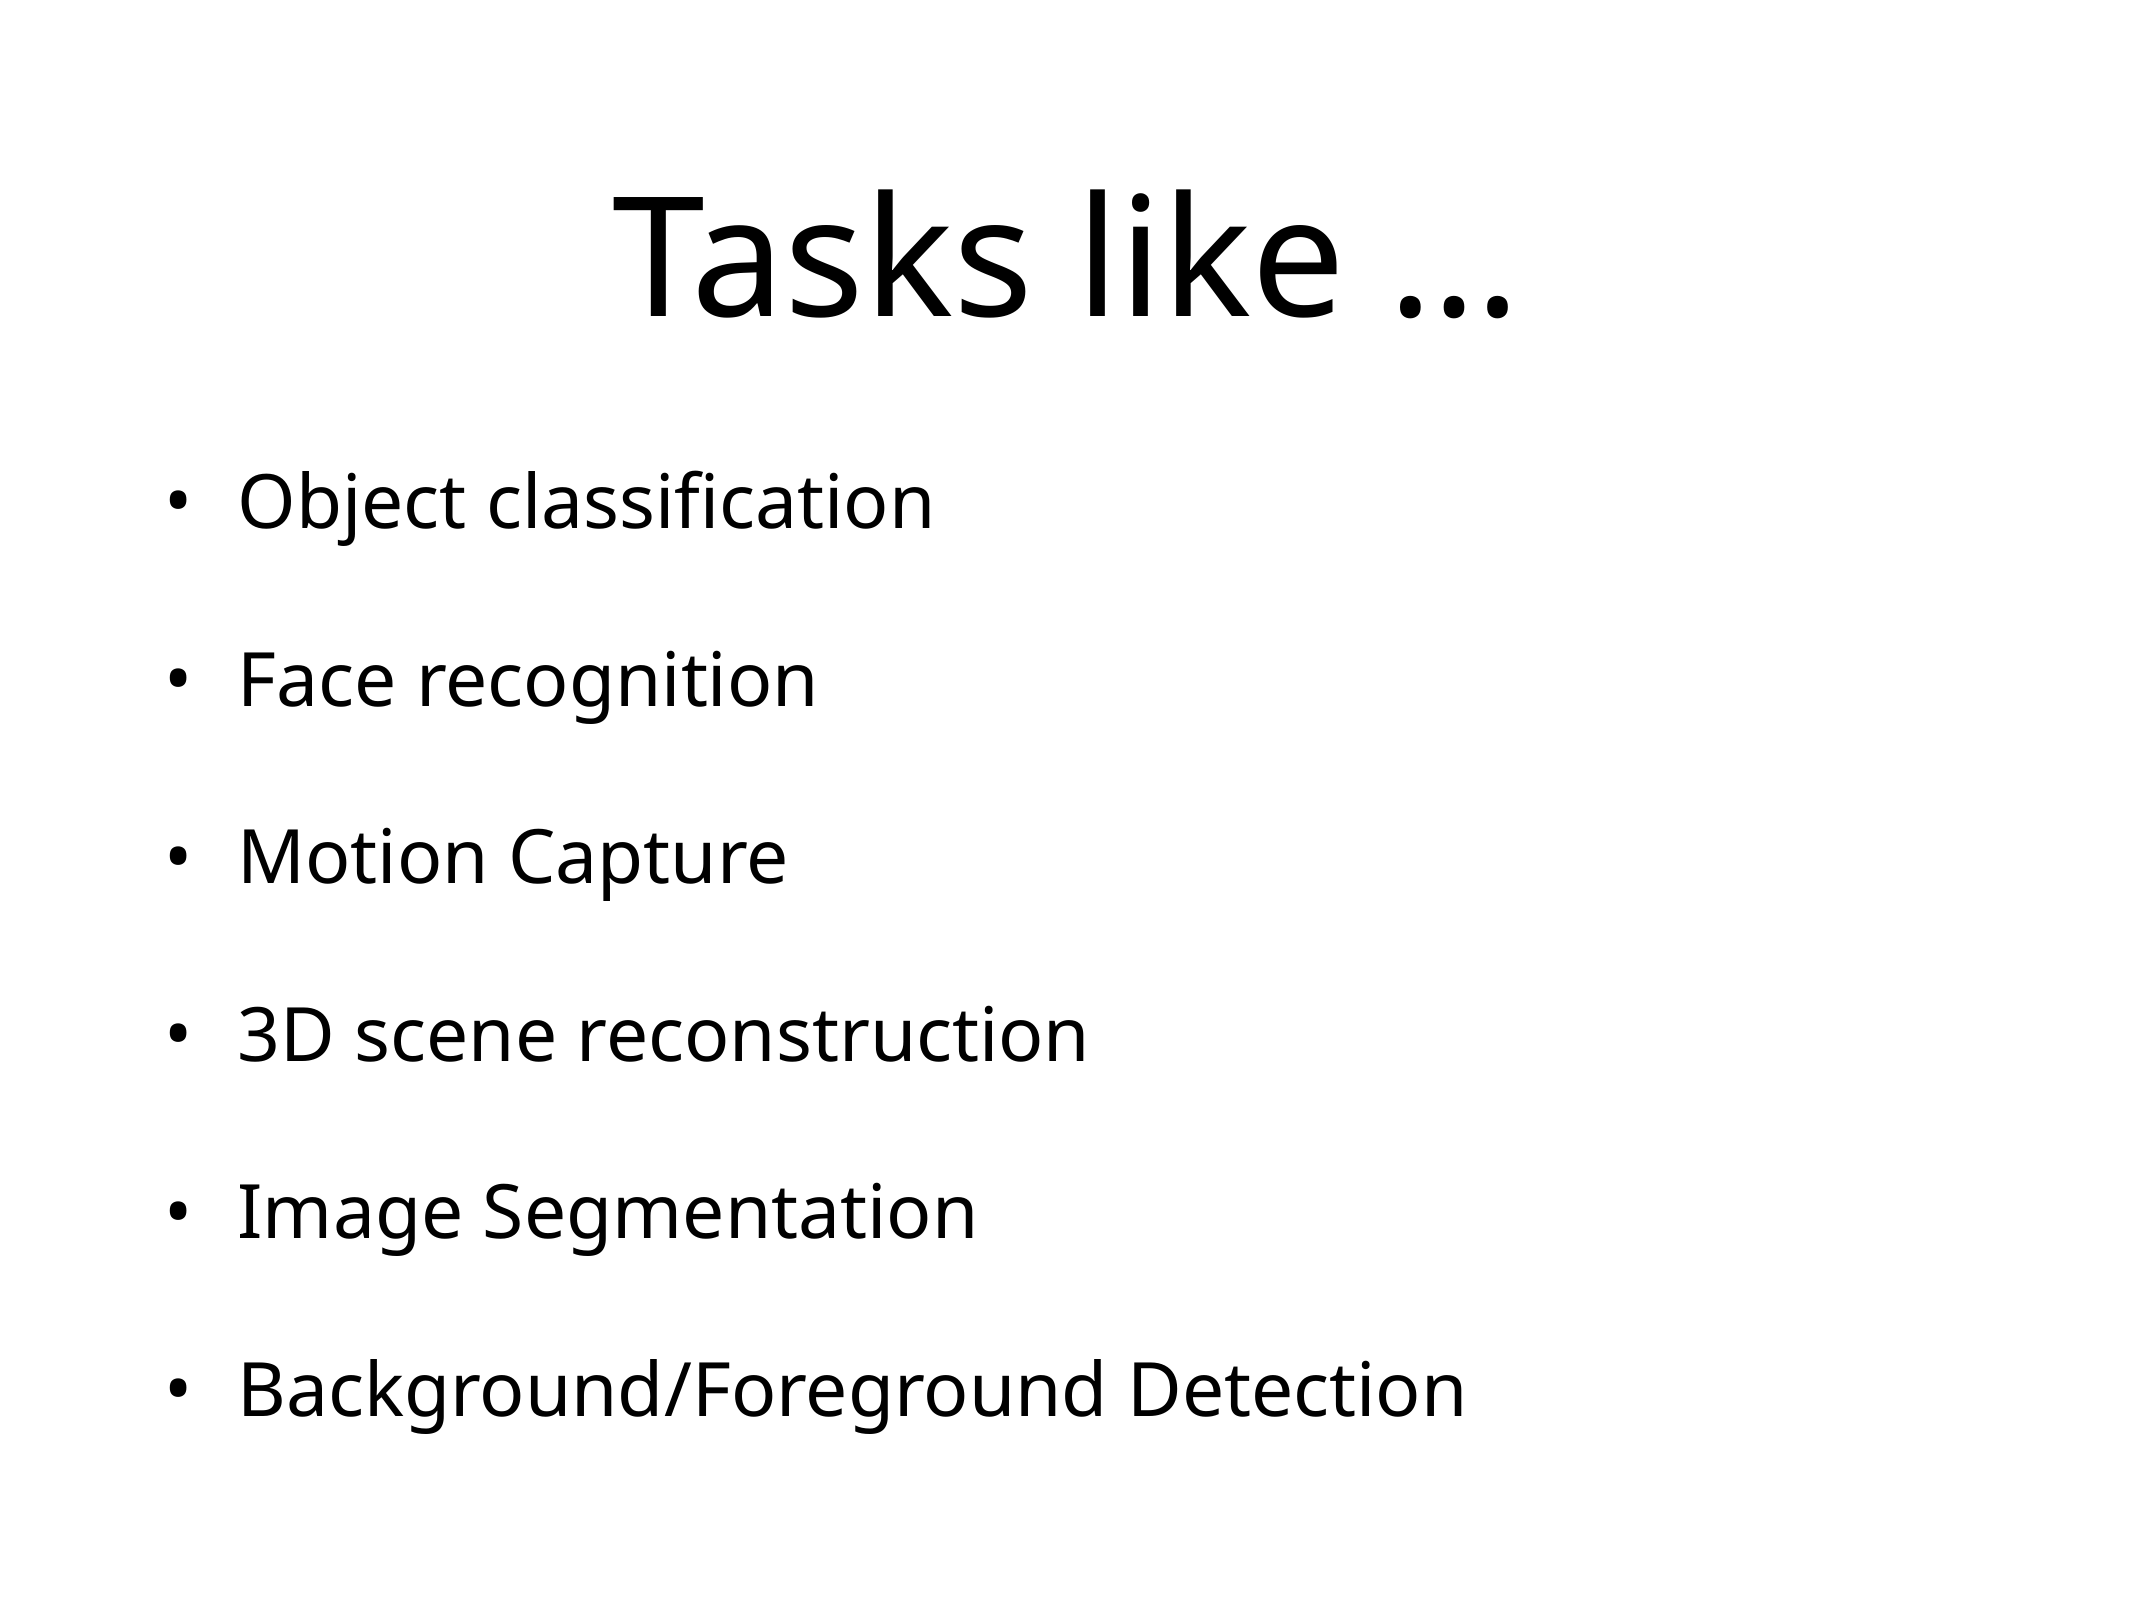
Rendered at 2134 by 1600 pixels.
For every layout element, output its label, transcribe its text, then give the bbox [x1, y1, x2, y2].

title Tasks like … [156, 72, 1978, 427]
list Object classification Face recognition Motion Capture 3D scene reconstruction Image Segmentation Background/Foreground Detection [156, 427, 1978, 1459]
